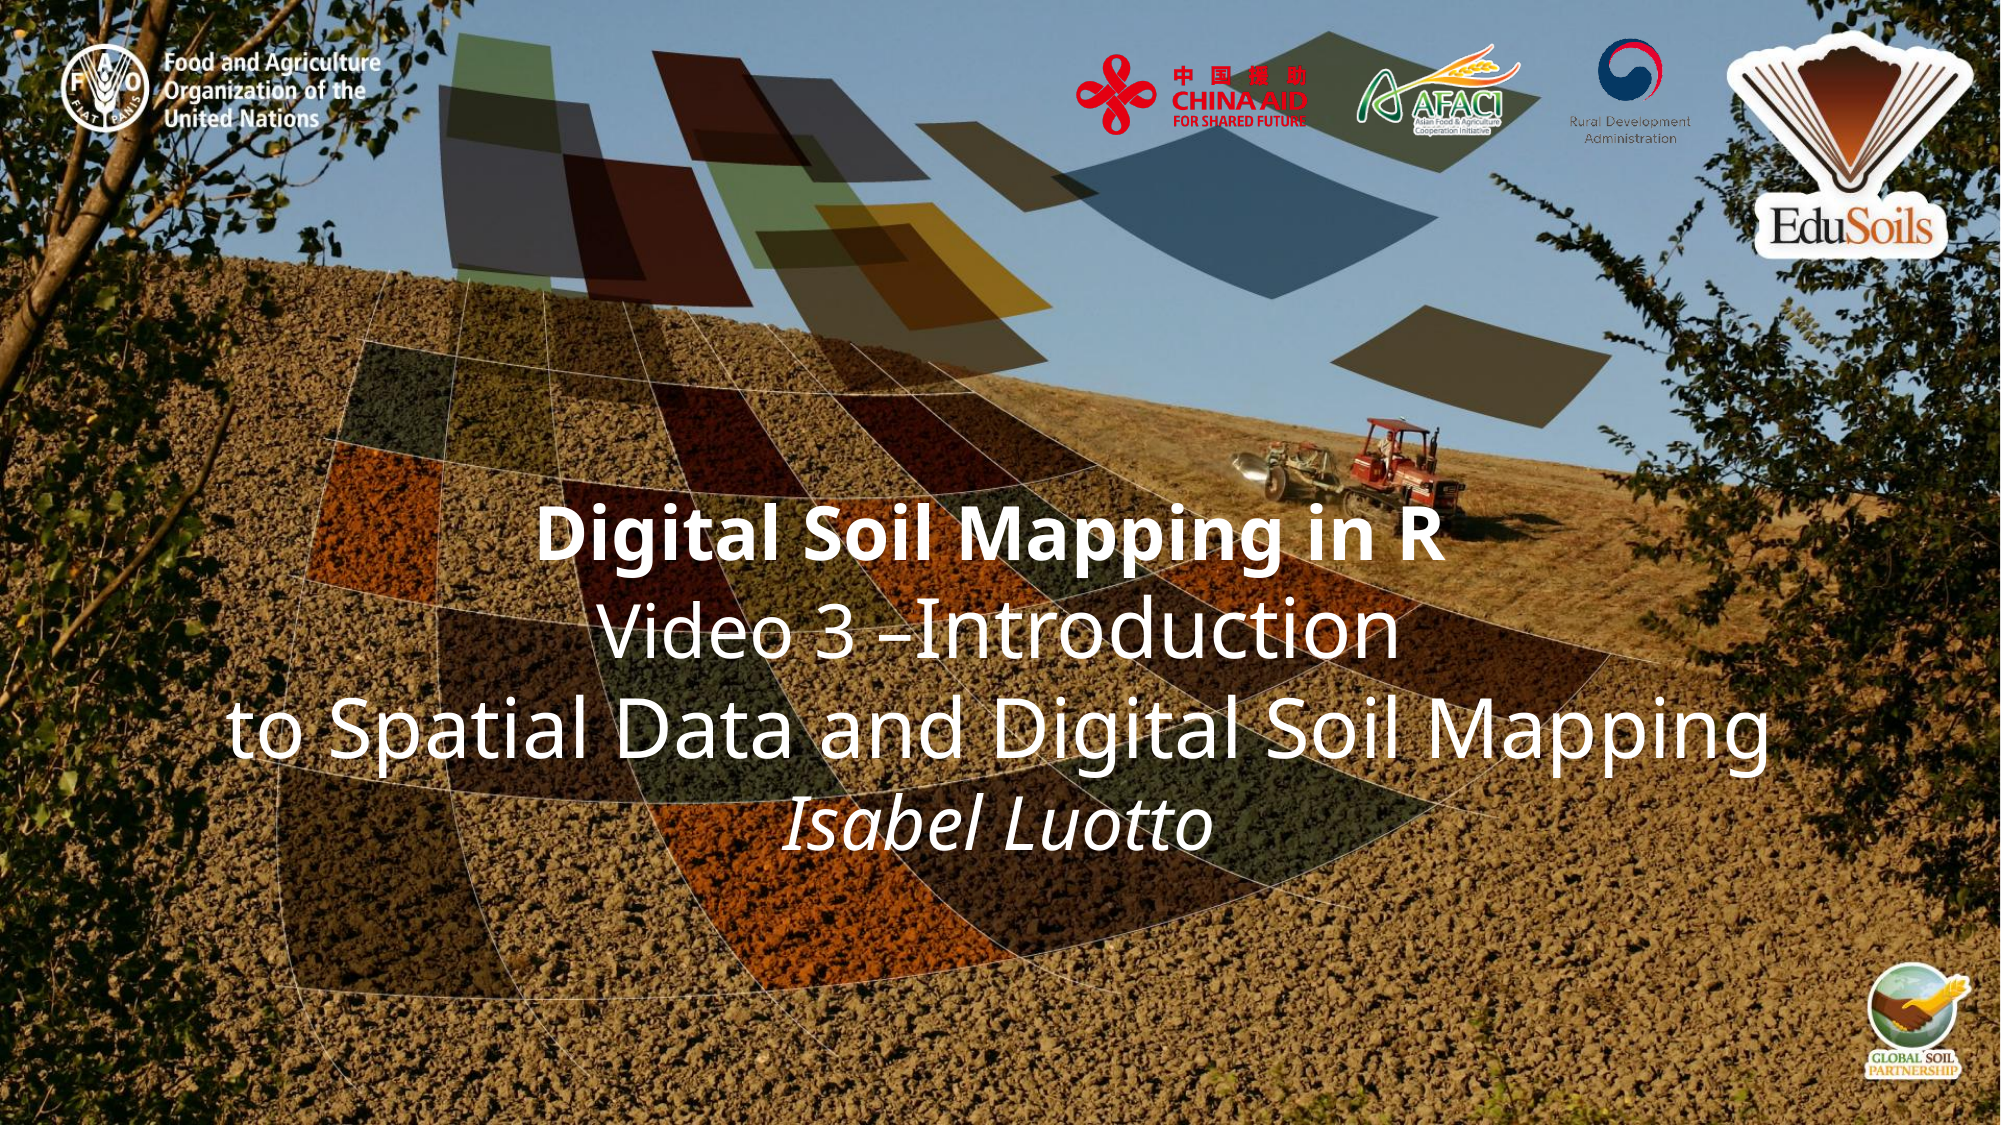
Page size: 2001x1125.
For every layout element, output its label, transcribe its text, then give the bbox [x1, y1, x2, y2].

picture [0, 0, 2001, 1125]
title Digital Soil Mapping in R Video 3 –Introduction to Spatial Data and Digital Soil Mapping Isabel Luotto [68, 531, 1932, 981]
